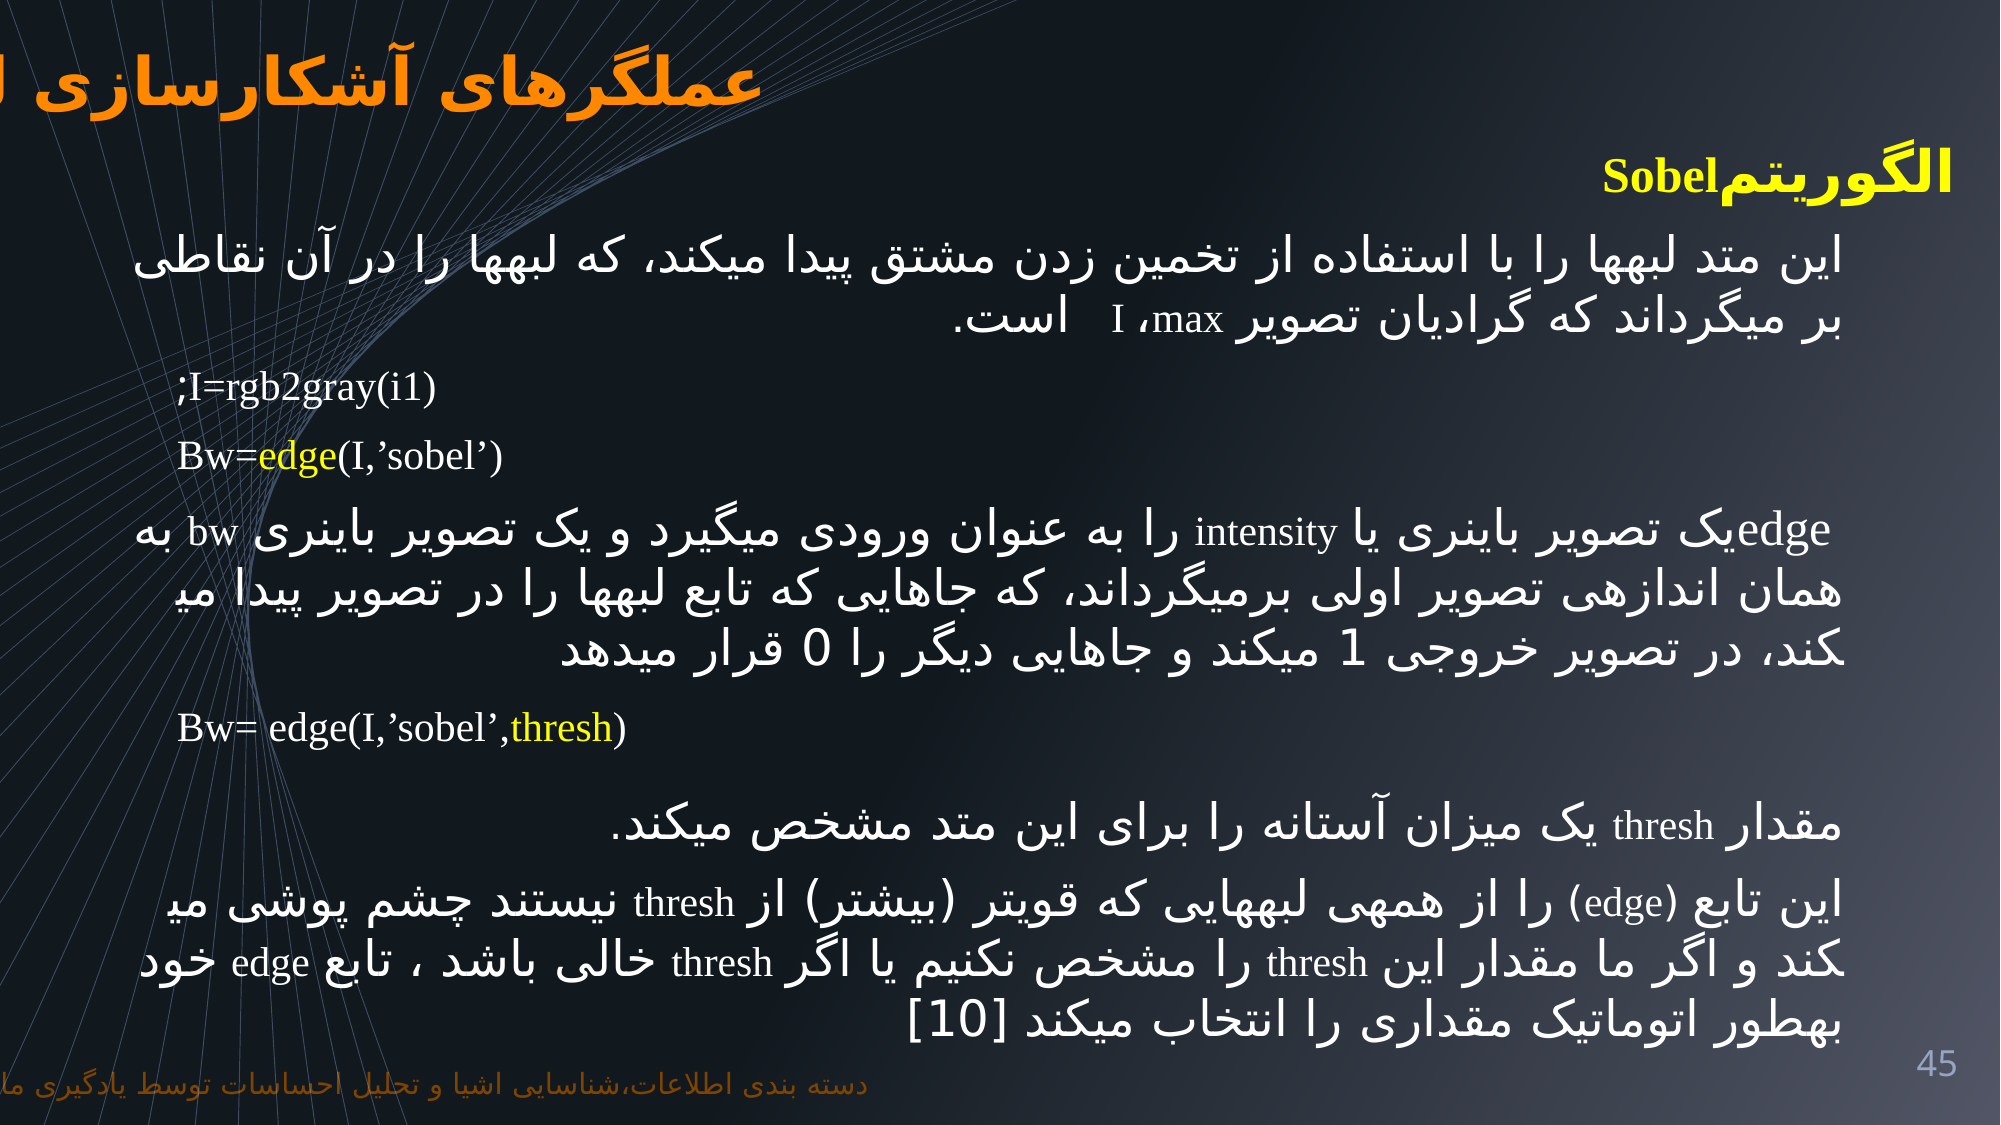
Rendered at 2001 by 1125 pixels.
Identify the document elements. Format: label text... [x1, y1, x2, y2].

text_box Bw= edge(I,’sobel’,thresh) [162, 688, 642, 758]
slide_number 45 [1838, 1022, 1959, 1109]
text_box این متد لبه­ها را با استفاده از تخمین زدن مشتق پیدا می­کند، که لبه­ها را در آن نقاطی بر می­گرداند که گرادیان تصویر I ،max است. [102, 215, 1860, 350]
text_box عملگرهای آشکارسازی لبه [0, 31, 783, 126]
text_box Bw=edge(I,’sobel’) [162, 417, 519, 486]
text_box الگوریتمSobel [1569, 127, 1971, 212]
text_box I=rgb2gray(i1); [161, 351, 452, 417]
text_box edgeیک تصویر باینری یا intensity را به عنوان ورودی می­گیرد و یک تصویر باینری bw به همان اندازه­ی تصویر اولی برمی­گرداند، که جاهایی که تابع لبه­ها را در تصویر پیدا می­کند، در تصویر خروجی 1 می­کند و جاهایی دیگر را 0 قرار می­دهد [82, 487, 1860, 683]
text_box مقدار thresh یک میزان آستانه را برای این متد مشخص می­کند. این تابع (edge) را از همه­ی لبه­هایی که قوی­تر (بیشتر) از thresh نیستند چشم پوشی می­کند و اگر ما مقدار این thresh را مشخص نکنیم یا اگر thresh خالی باشد ، تابع edge خود به­طور اتوماتیک مقداری را انتخاب می­کند [10] [102, 777, 1860, 1054]
